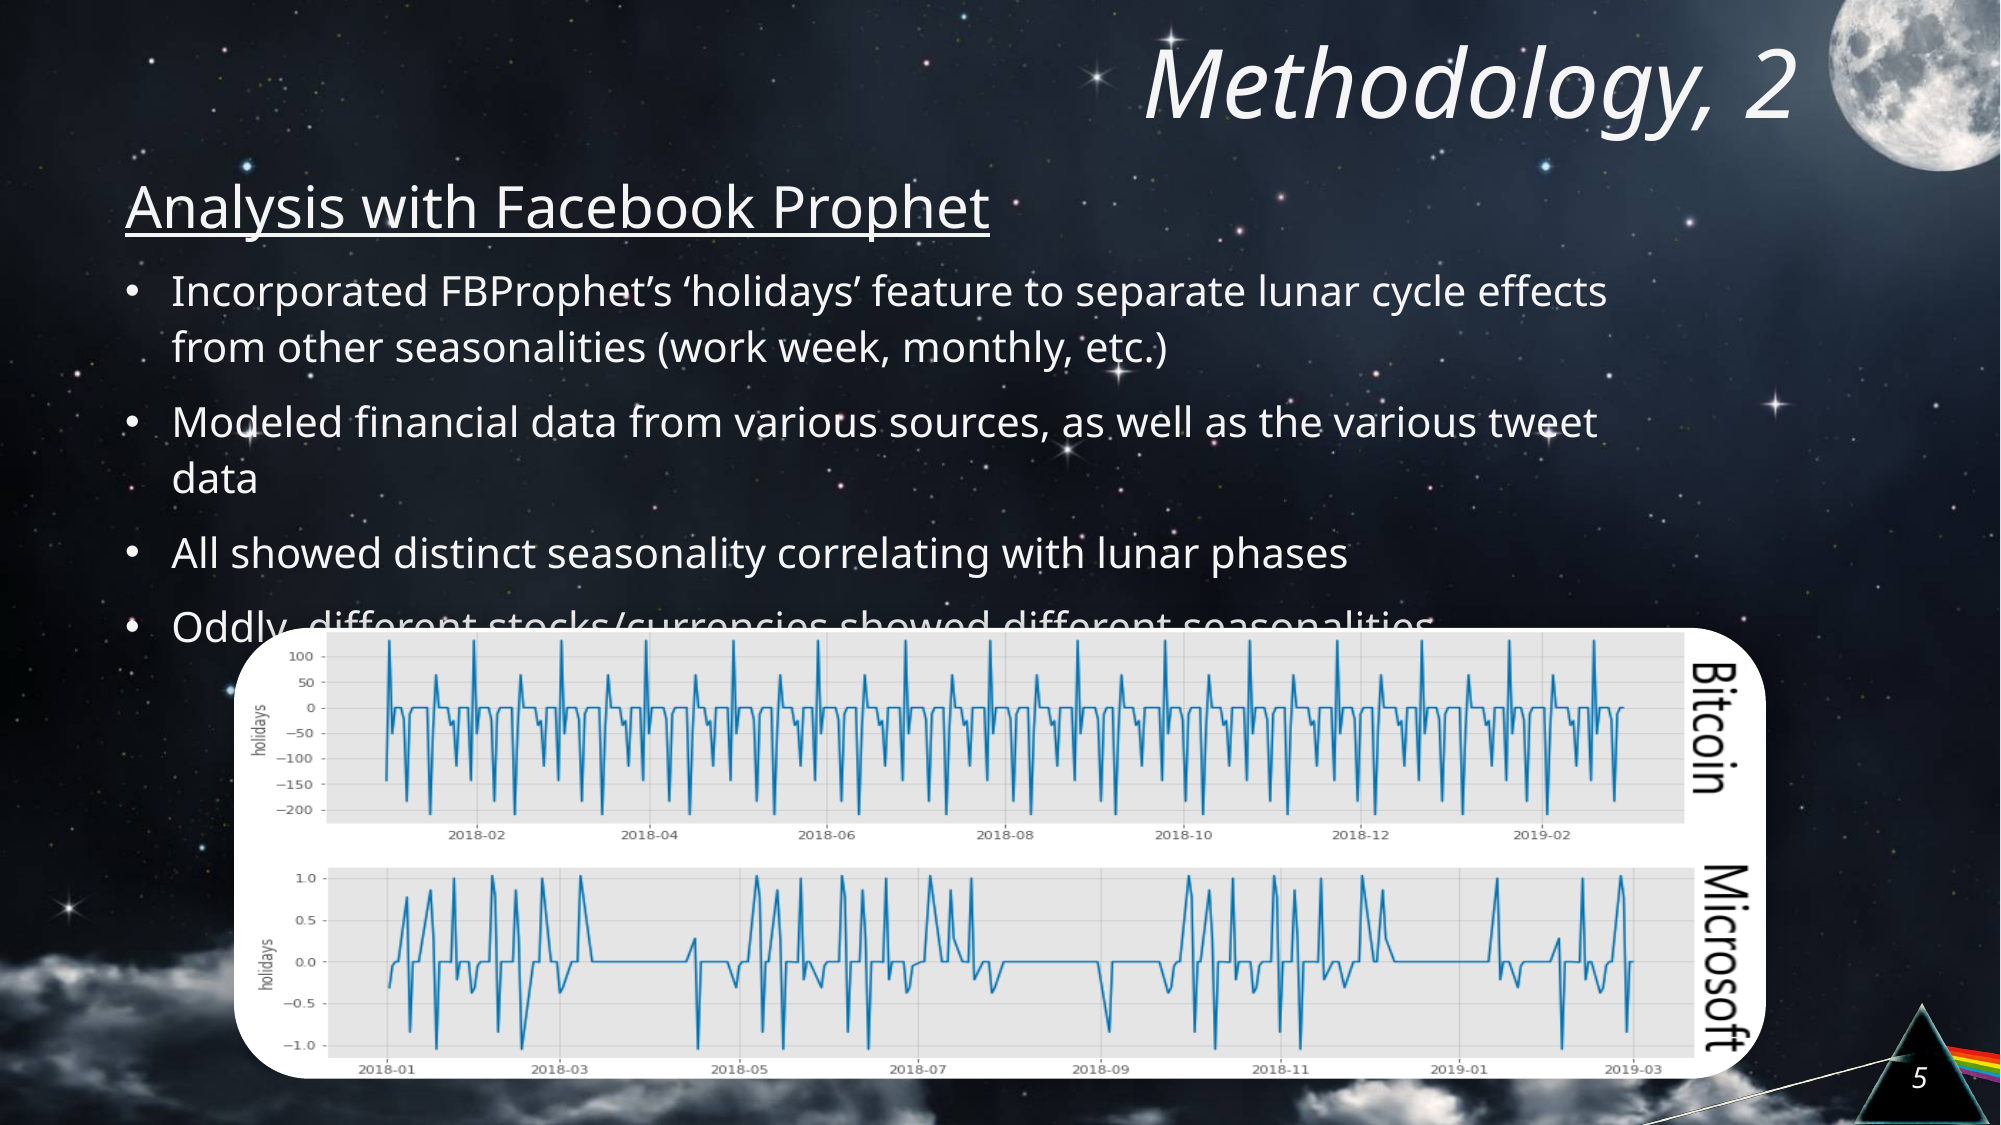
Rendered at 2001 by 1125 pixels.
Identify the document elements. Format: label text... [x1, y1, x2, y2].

slide_number 5 [1880, 1048, 1959, 1109]
list Analysis with Facebook Prophet Incorporated FBProphet’s ‘holidays’ feature to separate lunar cycle effects from other seasonalities (work week, monthly, etc.) Modeled financial data from various sources, as well as the various tweet data All showed distinct seasonality correlating with lunar phases Oddly, different stocks/currencies showed different seasonalities [110, 154, 1642, 678]
title Methodology, 2 [353, 28, 1814, 148]
picture [0, 0, 2001, 1125]
